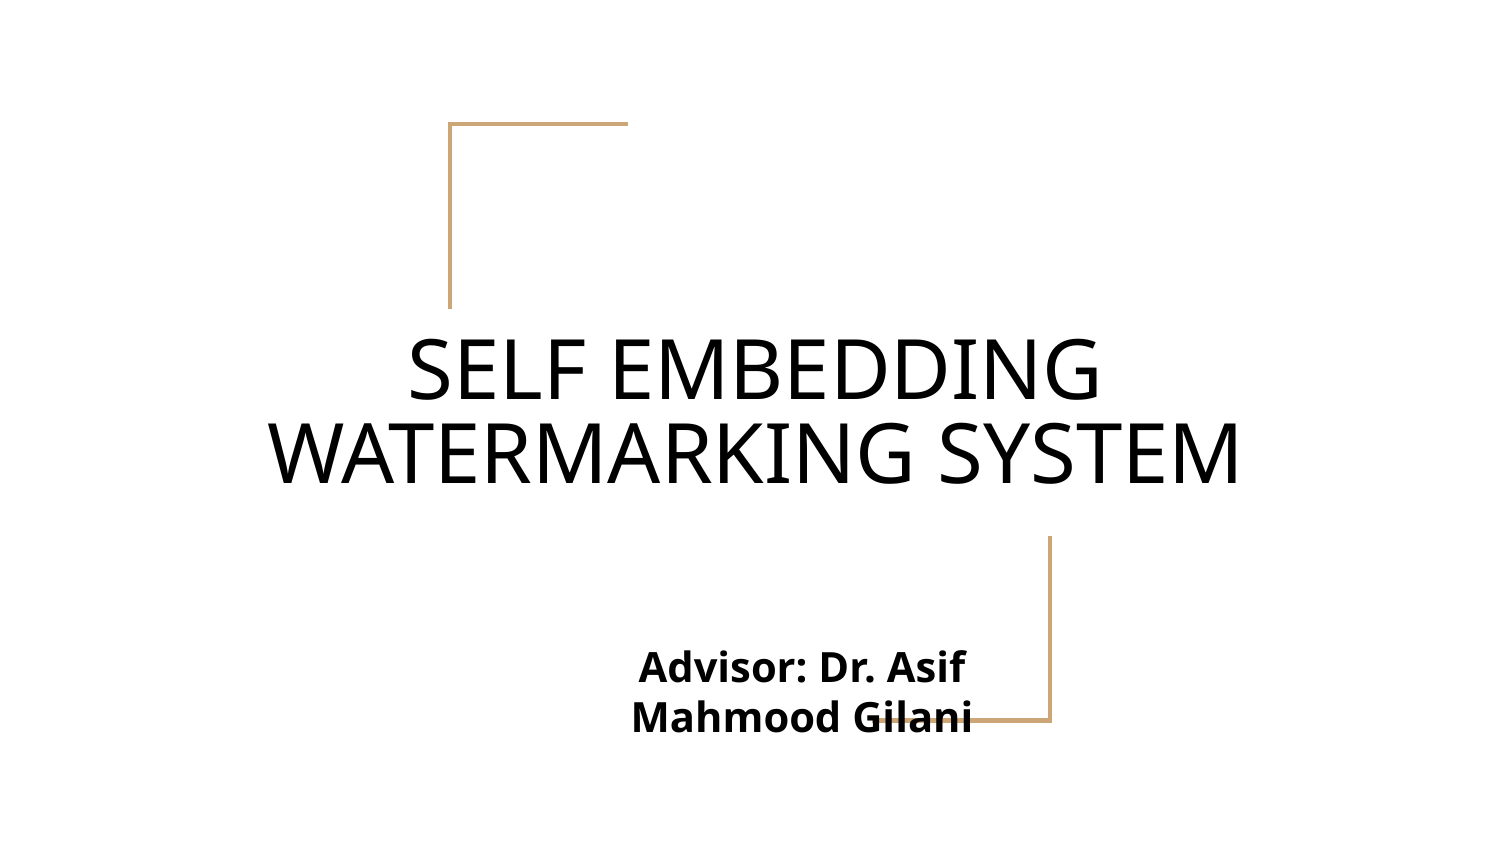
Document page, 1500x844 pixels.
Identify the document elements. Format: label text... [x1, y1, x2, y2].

title SELF EMBEDDING WATERMARKING SYSTEM [192, 257, 1320, 577]
subtitle Advisor: Dr. Asif Mahmood Gilani [558, 635, 1046, 722]
